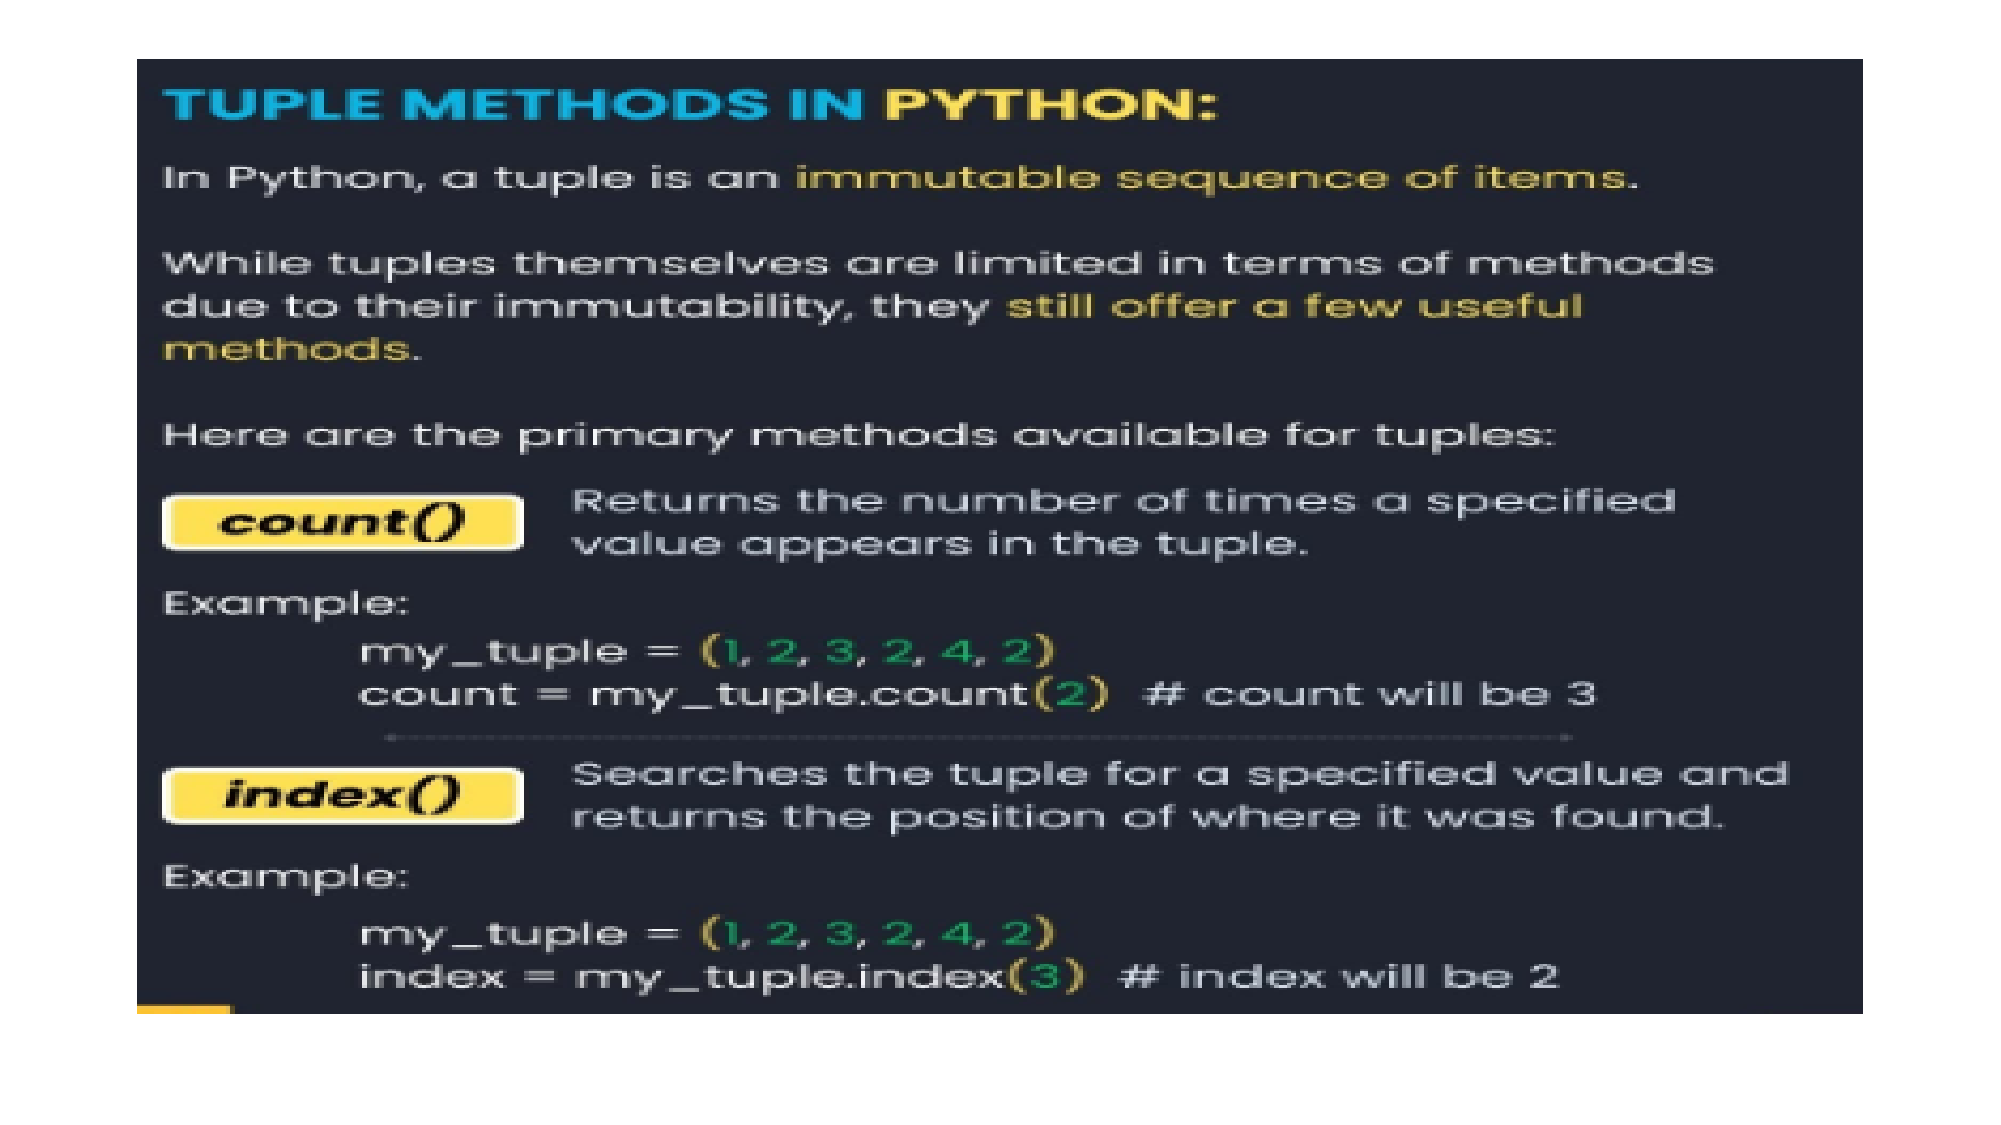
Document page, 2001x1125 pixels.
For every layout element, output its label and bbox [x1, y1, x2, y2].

picture [137, 59, 1863, 1014]
